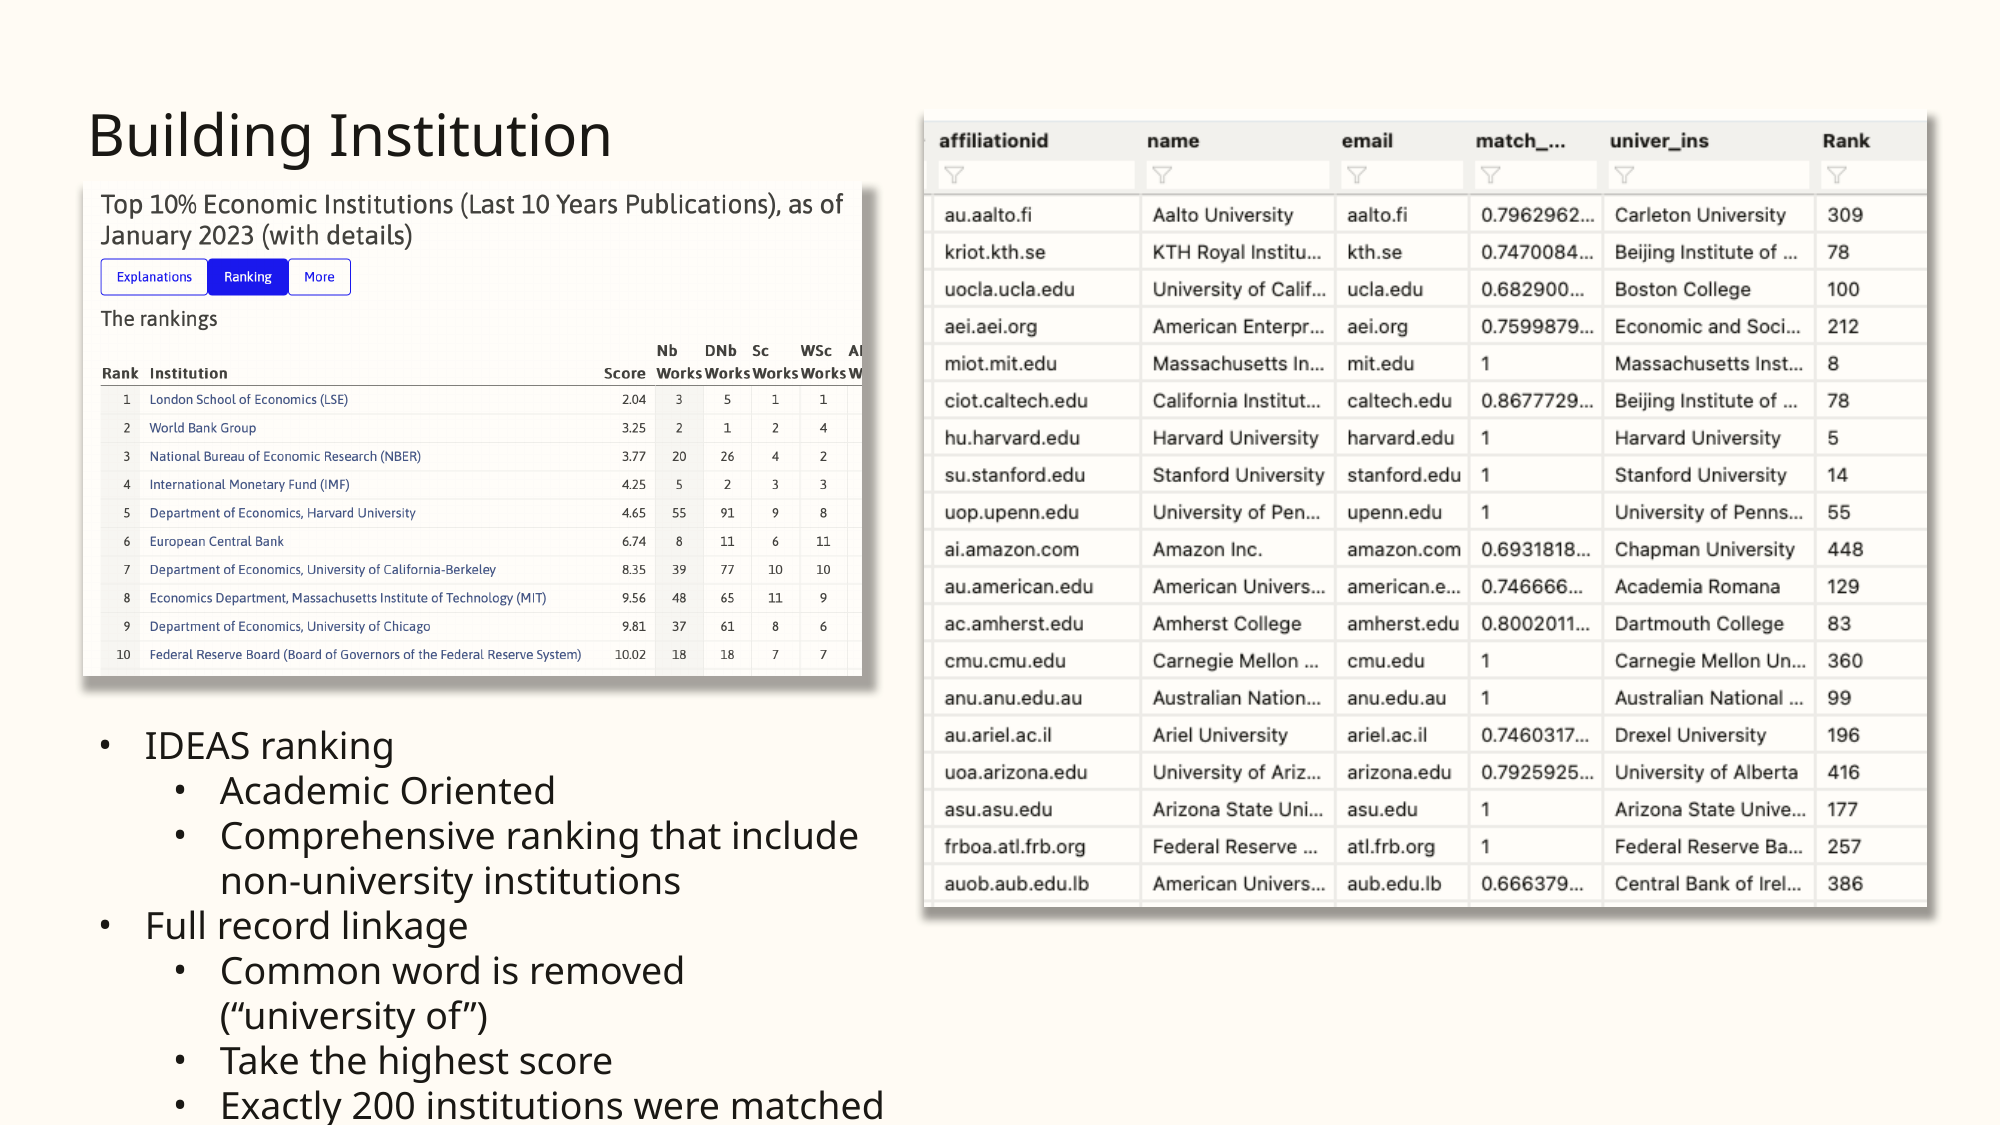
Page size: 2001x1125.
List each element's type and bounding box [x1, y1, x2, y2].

picture [83, 181, 862, 677]
picture [924, 109, 1928, 907]
text_box [0, 0, 2000, 1125]
